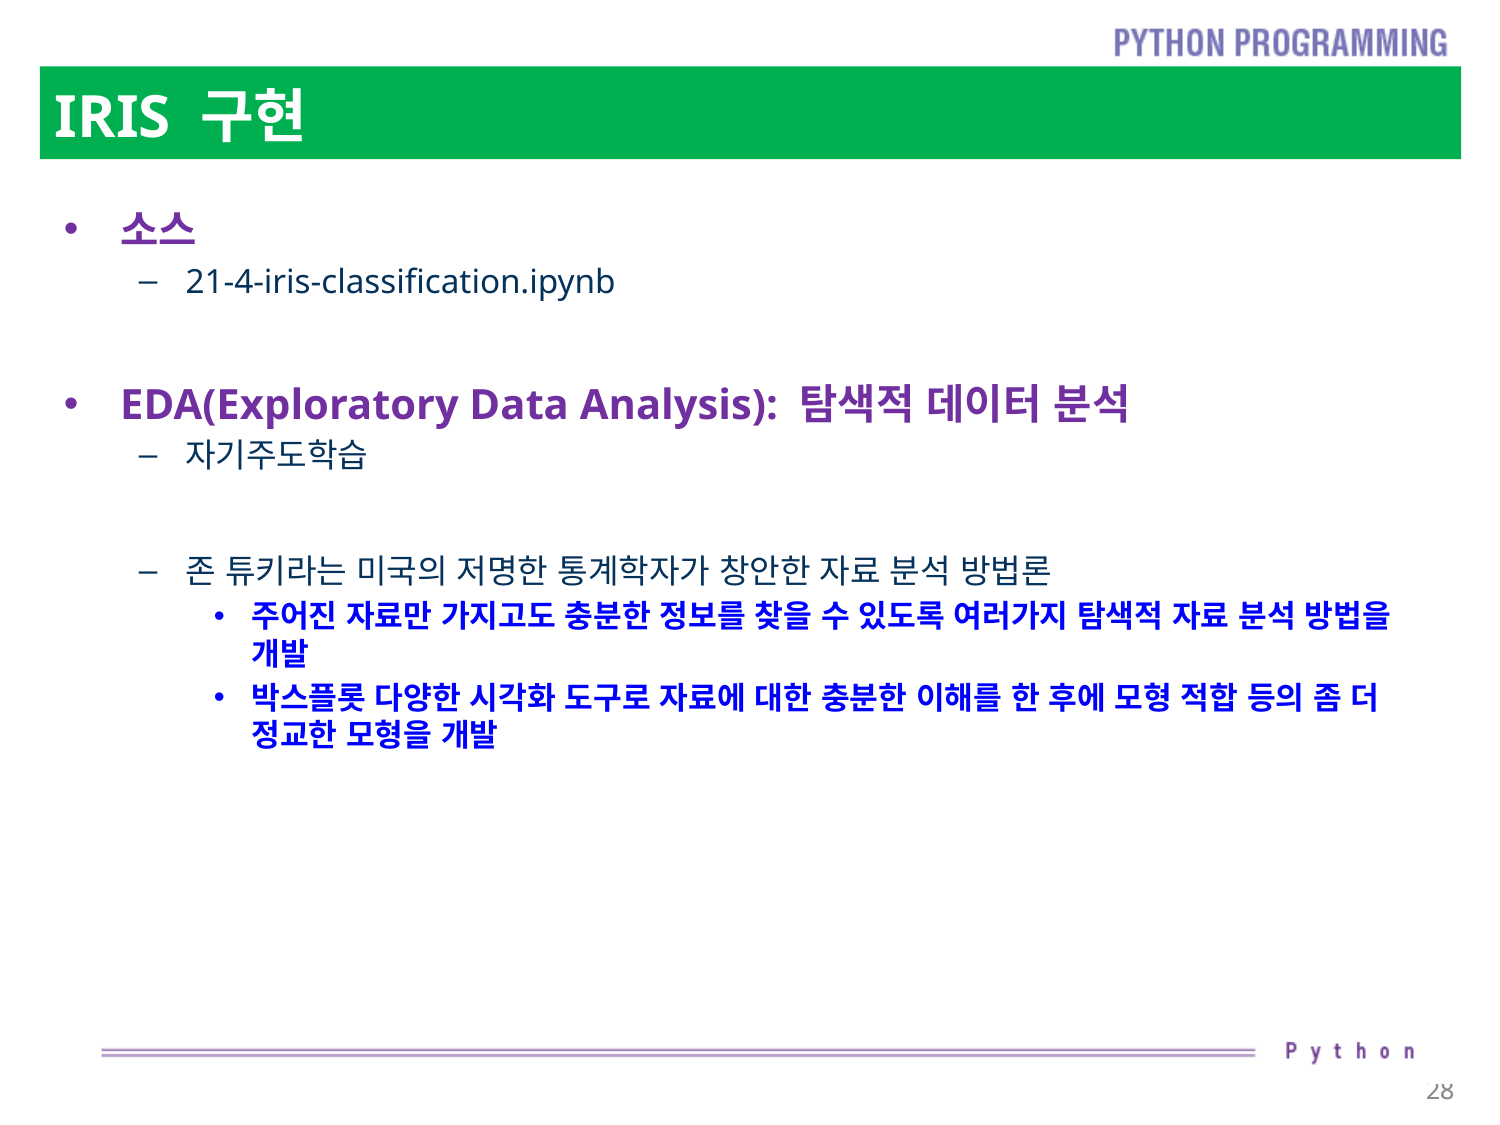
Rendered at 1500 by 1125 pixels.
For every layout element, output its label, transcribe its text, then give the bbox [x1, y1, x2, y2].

title IRIS 구현 [39, 76, 1444, 152]
picture [18, 1020, 1483, 1084]
picture [1106, 13, 1462, 66]
slide_number 28 [1119, 1071, 1470, 1112]
list 소스 21-4-iris-classification.ipynb EDA(Exploratory Data Analysis): 탐색적 데이터 분석 자기주도학습 존 튜키라는 미국의 저명한 통계학자가 창안한 자료 분석 방법론 주어진 자료만 가지고도 충분한 정보를 찾을 수 있도록 여러가지 탐색적 자료 분석 방법을 개발 박스플롯 다양한 시각화 도구로 자료에 대한 충분한 이해를 한 후에 모형 적합 등의 좀 더 정교한 모형을 개발 [48, 195, 1461, 1041]
